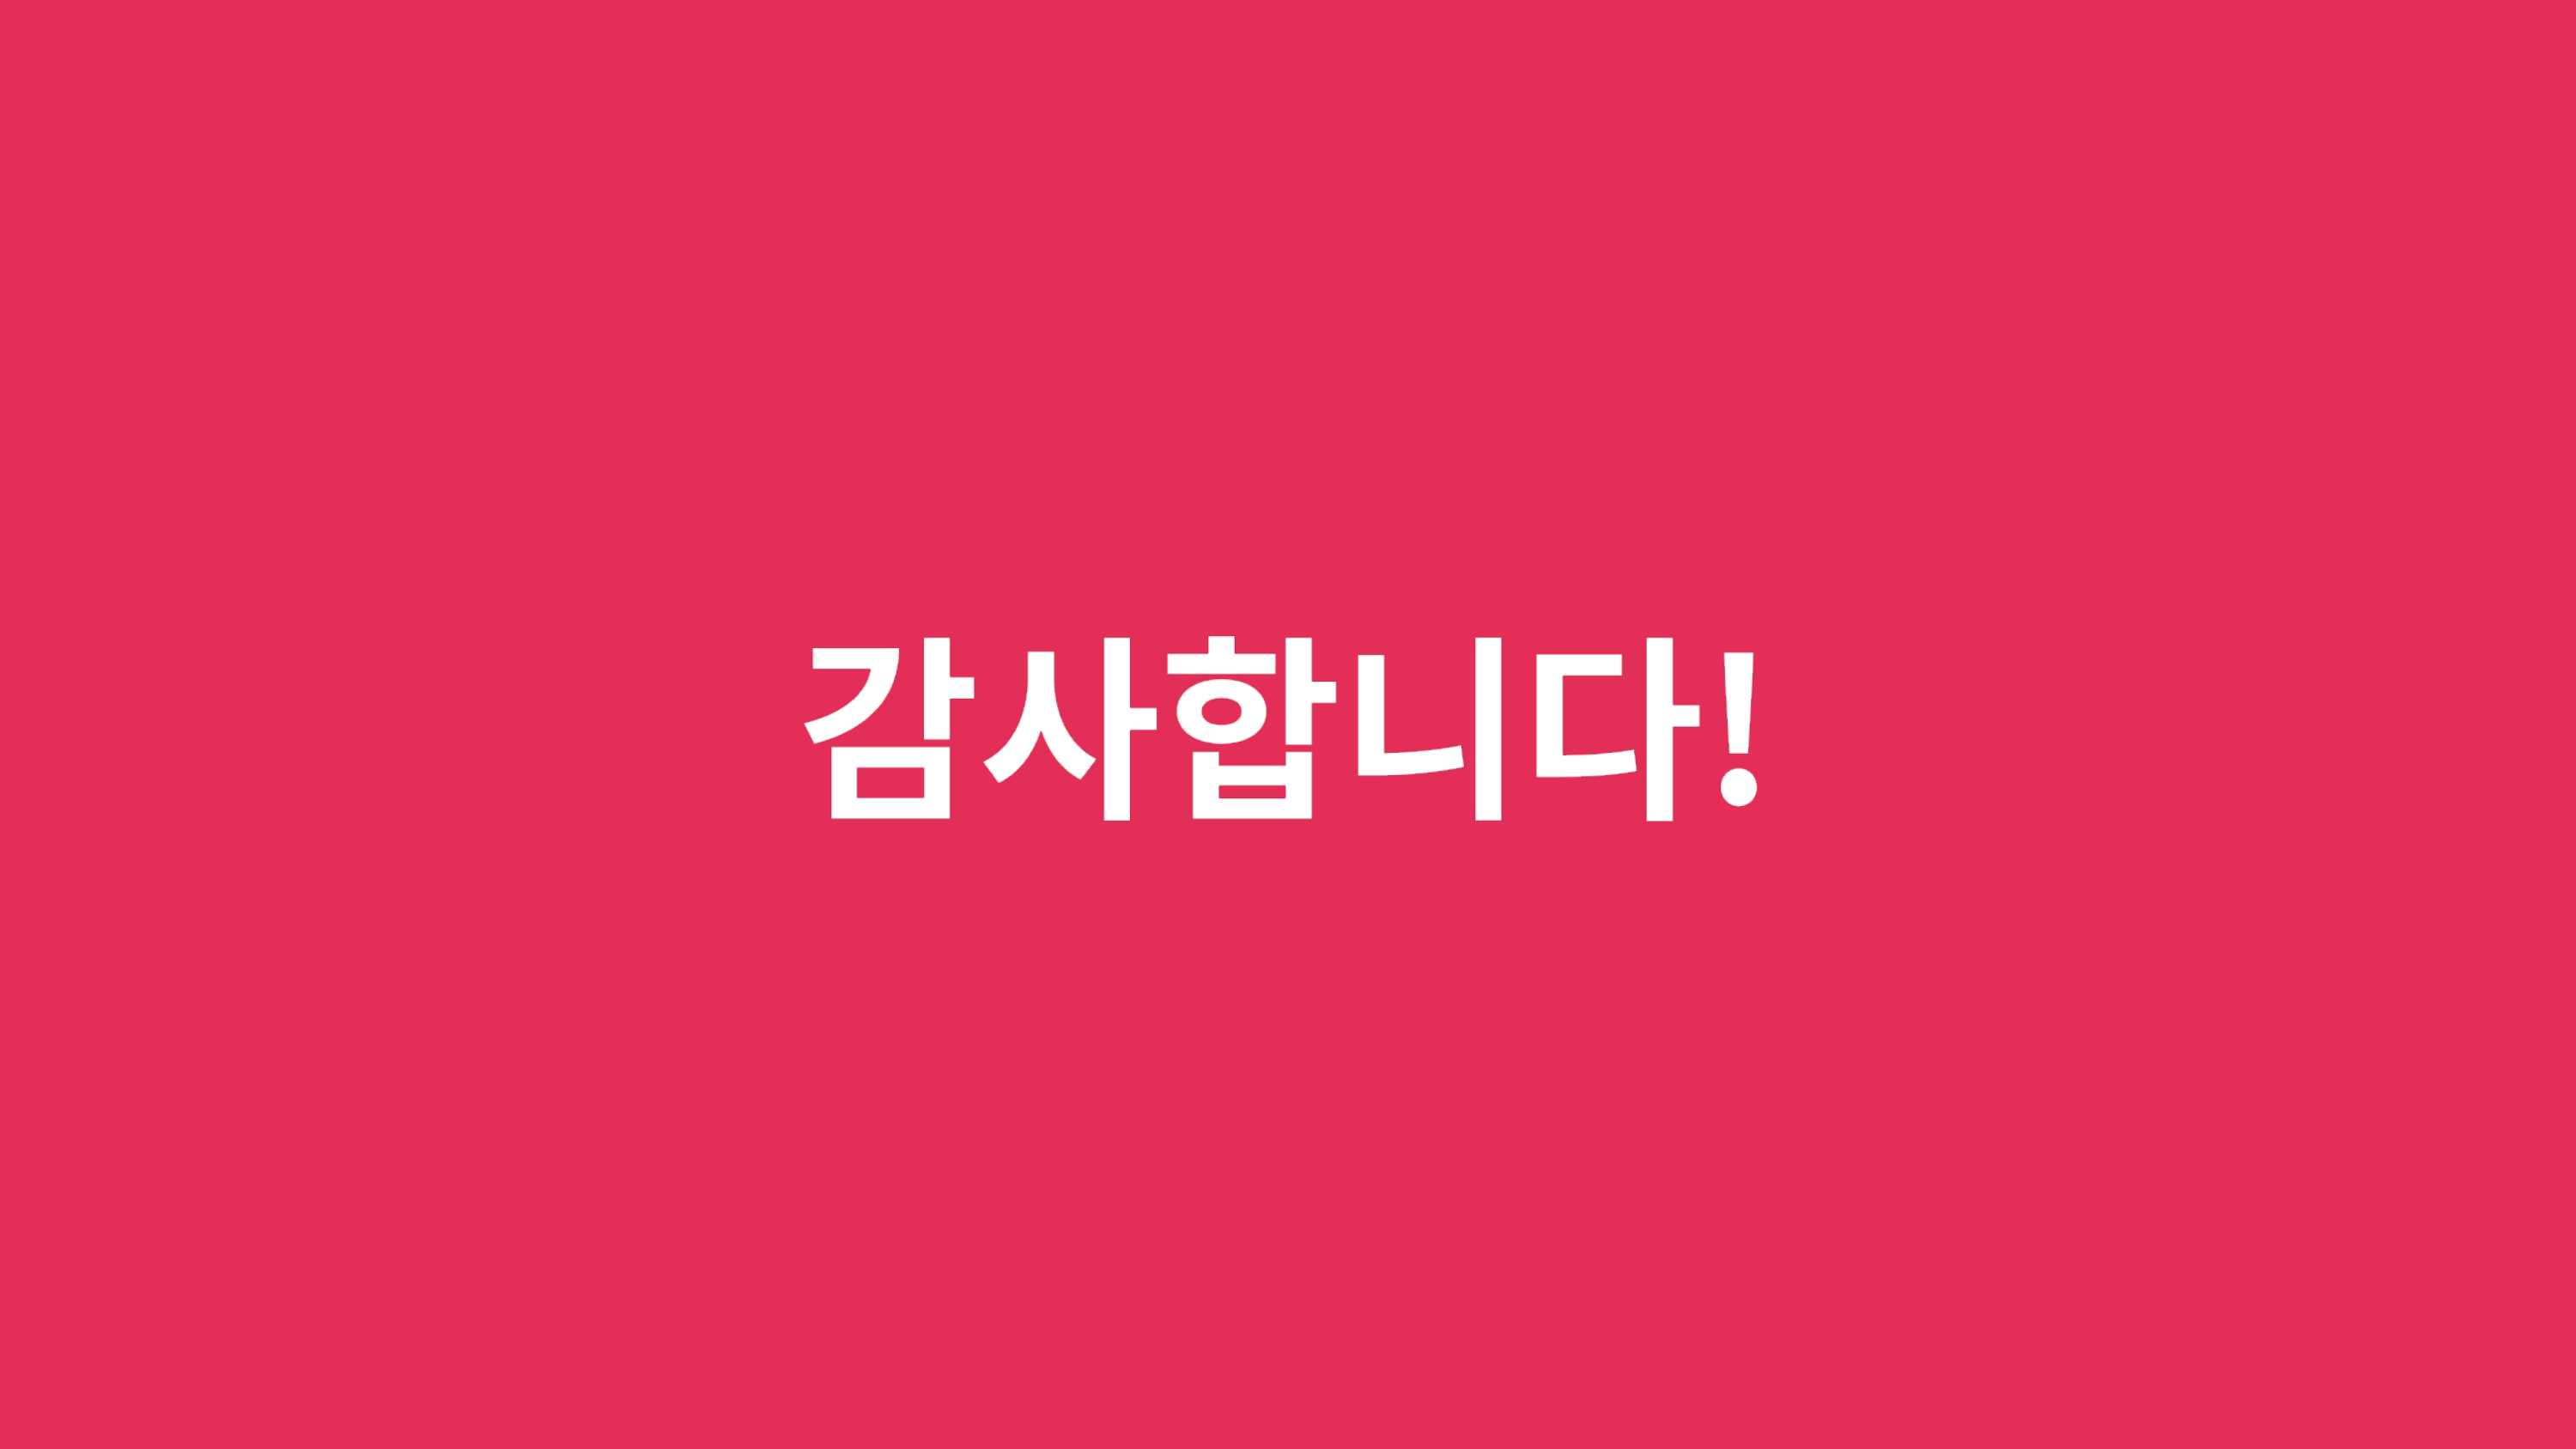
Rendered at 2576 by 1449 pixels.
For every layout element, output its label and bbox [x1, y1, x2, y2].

picture [764, 552, 1850, 913]
